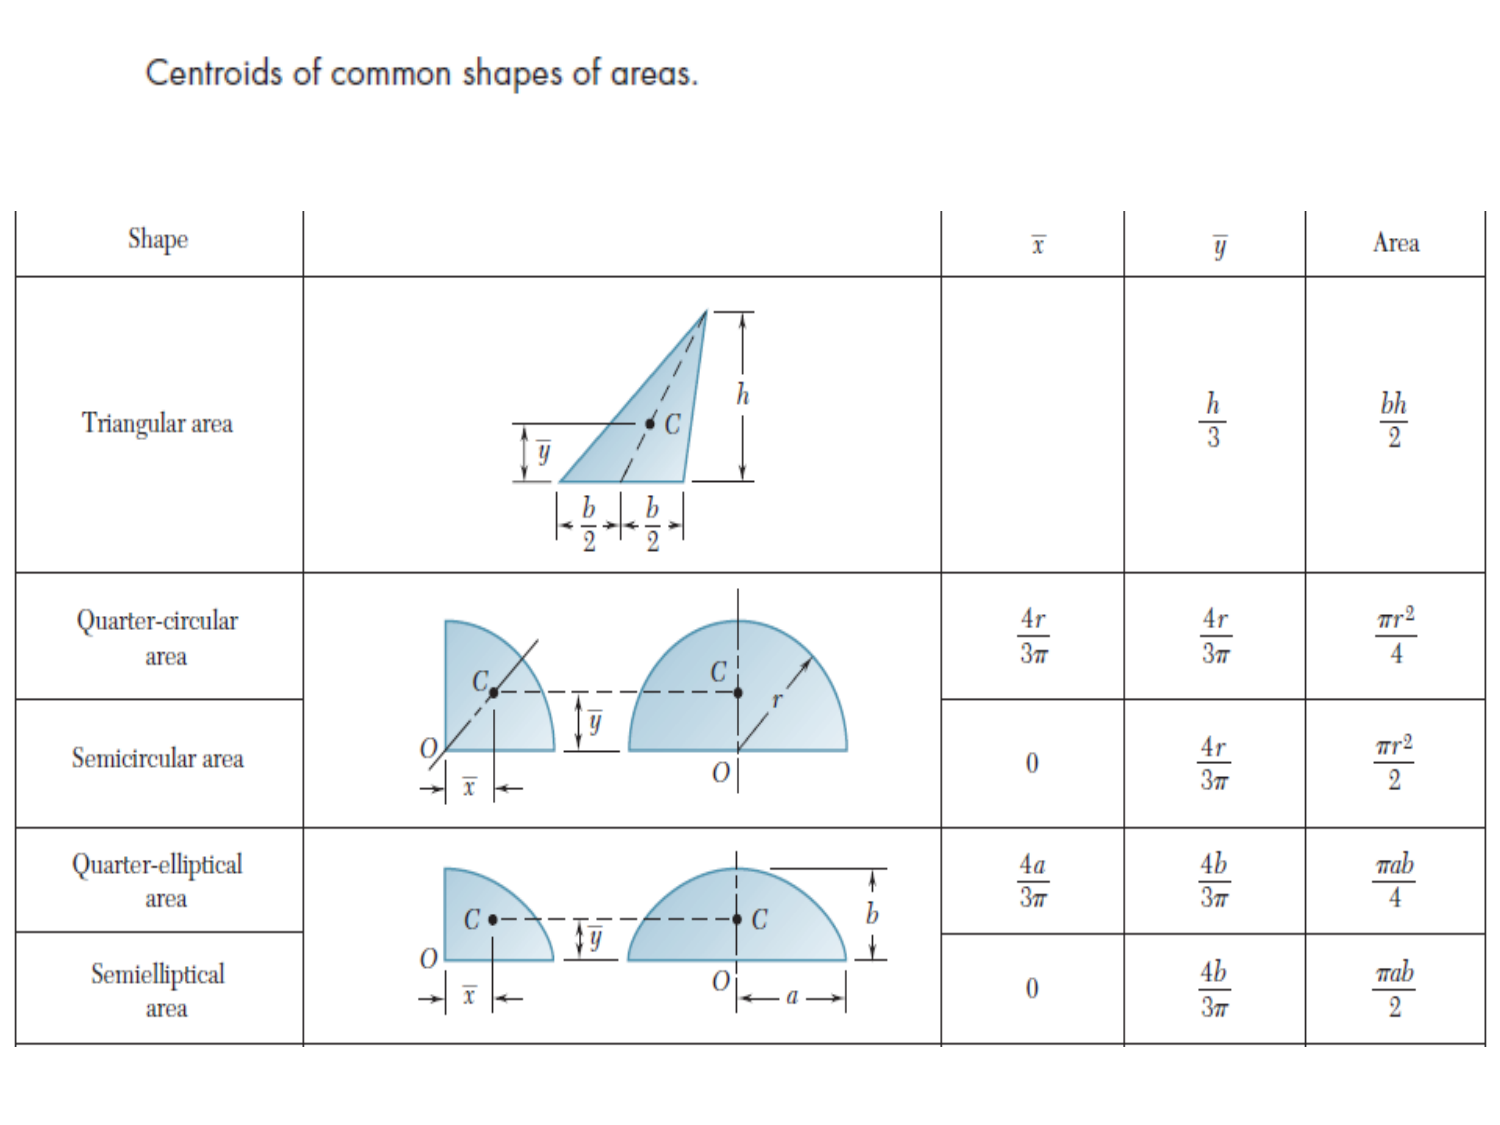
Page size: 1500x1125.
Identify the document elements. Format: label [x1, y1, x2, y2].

picture [12, 211, 1488, 1048]
picture [135, 42, 729, 131]
